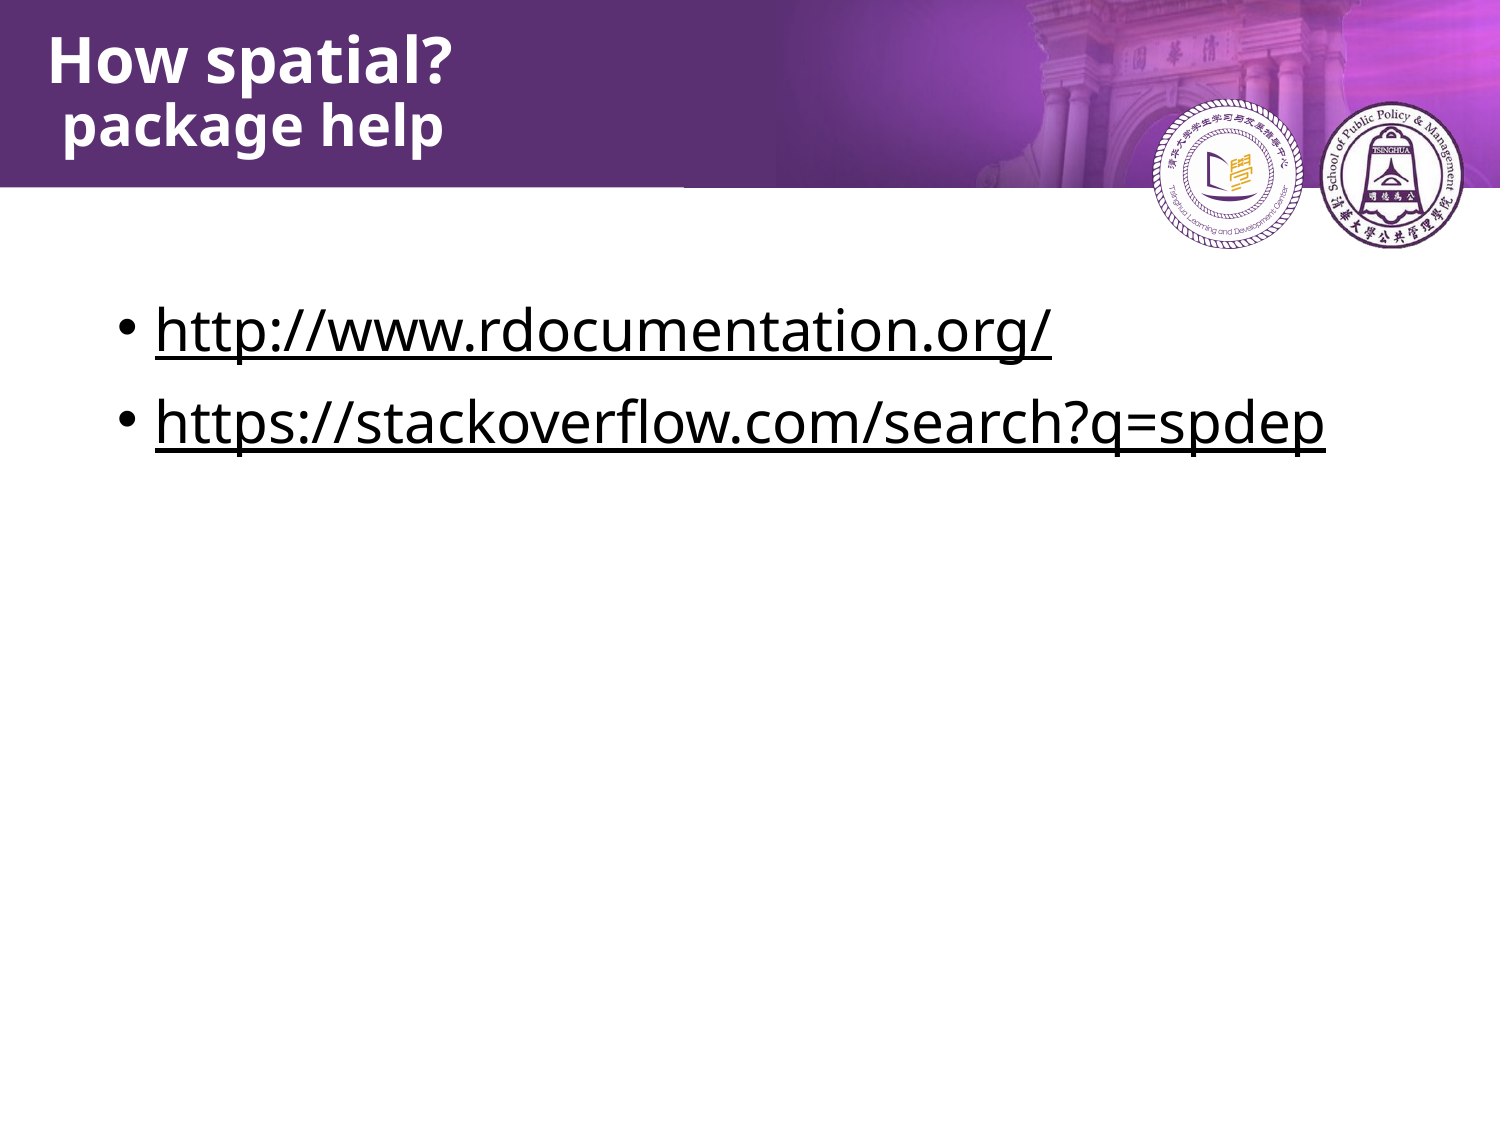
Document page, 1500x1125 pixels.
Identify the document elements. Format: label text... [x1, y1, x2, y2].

title How spatial? package help [31, 19, 1020, 168]
list http://www.rdocumentation.org/ https://stackoverflow.com/search?q=spdep [102, 287, 1440, 981]
picture [776, 0, 1500, 263]
